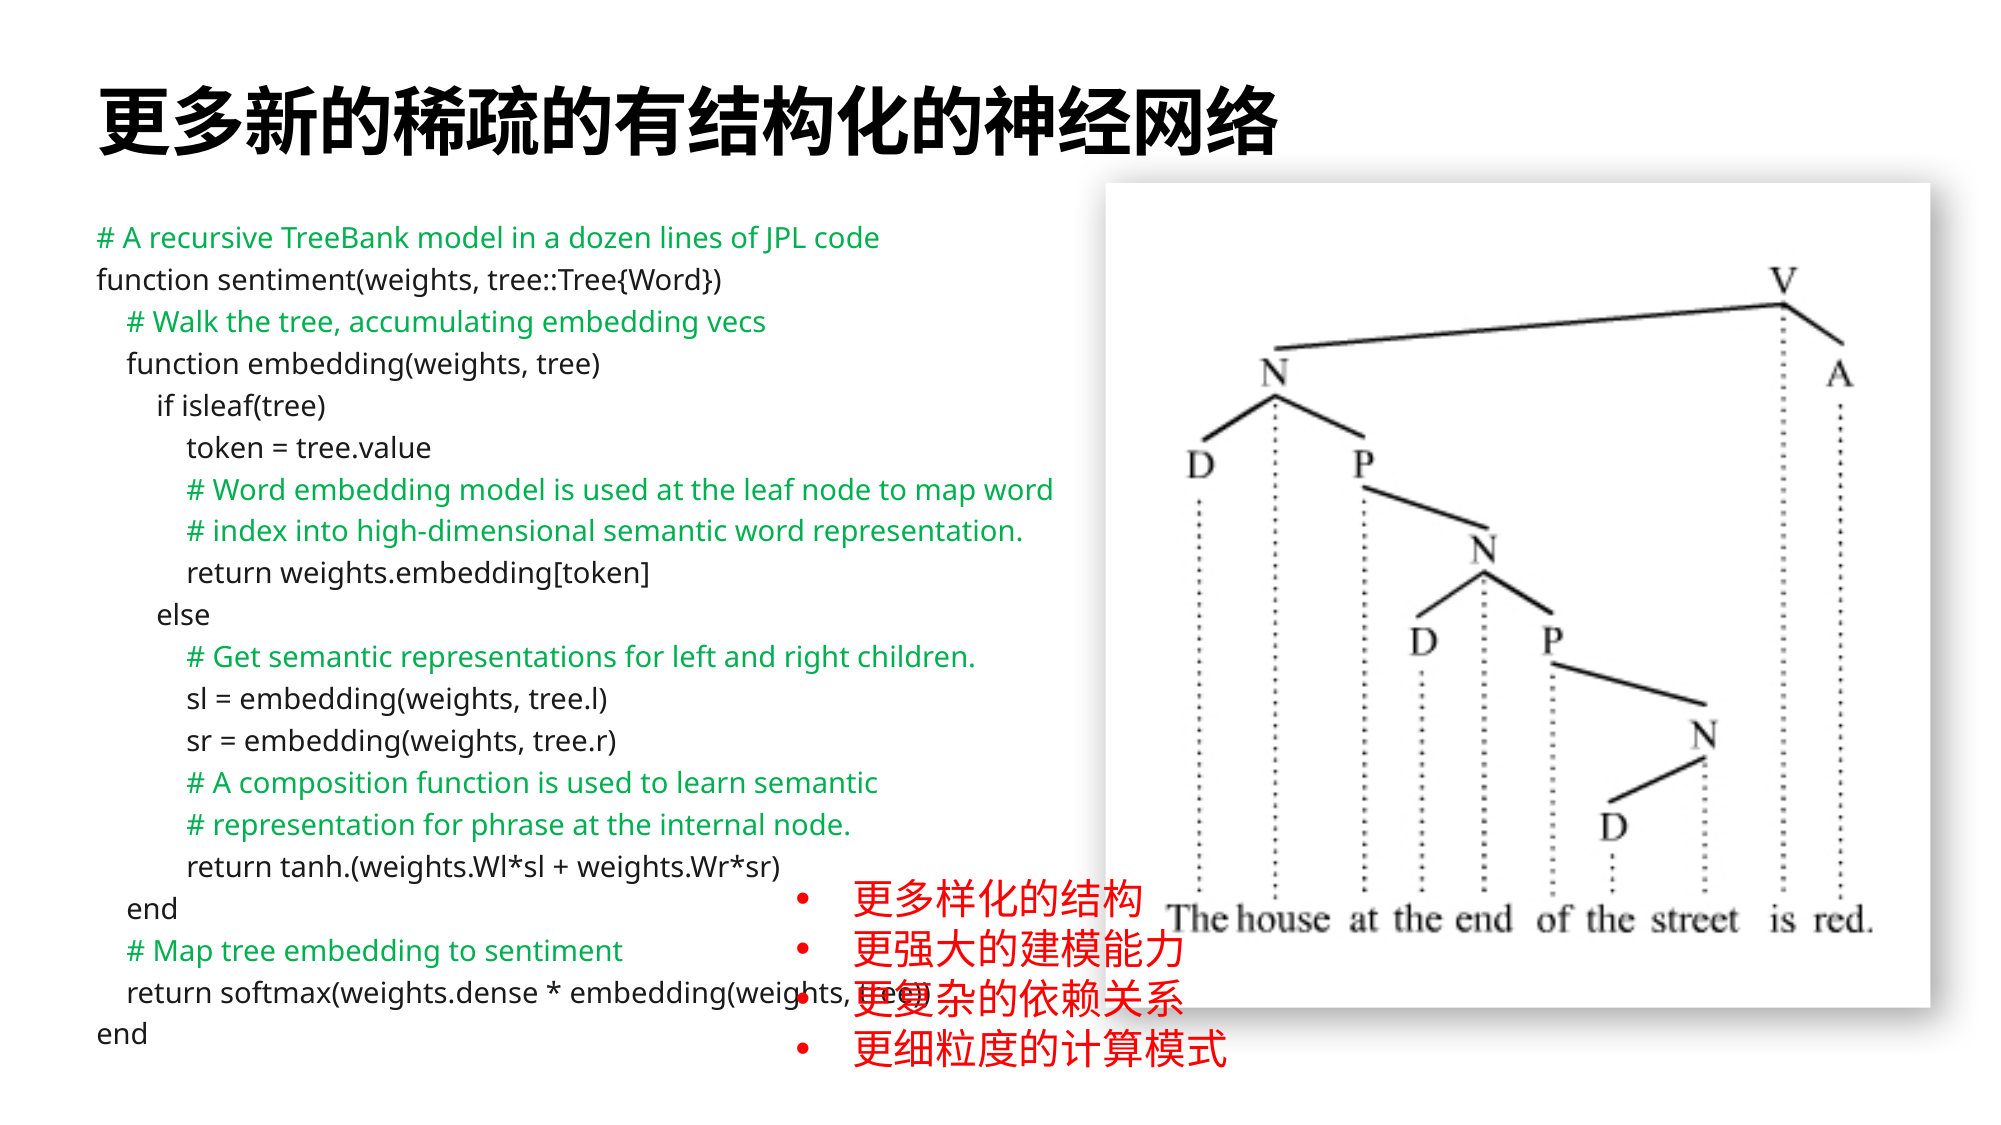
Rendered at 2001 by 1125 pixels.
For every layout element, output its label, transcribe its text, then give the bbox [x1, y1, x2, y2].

picture [1152, 235, 1884, 956]
text_box 更多样化的结构 更强大的建模能力 更复杂的依赖关系 更细粒度的计算模式 [795, 872, 1228, 1073]
text_box # A recursive TreeBank model in a dozen lines of JPL code function sentiment(weights, tree::Tree{Word}) # Walk the tree, accumulating embedding vecs function embedding(weights, tree) if isleaf(tree) token = tree.value # Word embedding model is used at the leaf node to map word # index into high-dimensional semantic word representation. return weights.embedding[token] else # Get semantic representations for left and right children. sl = embedding(weights, tree.l) sr = embedding(weights, tree.r) # A composition function is used to learn semantic # representation for phrase at the internal node. return tanh.(weights.Wl*sl + weights.Wr*sr) end # Map tree embedding to sentiment return softmax(weights.dense * embedding(weights, tree)) end [96, 212, 1904, 1075]
text_box [1105, 182, 1931, 1008]
title 更多新的稀疏的有结构化的神经网络 [96, 75, 1904, 166]
